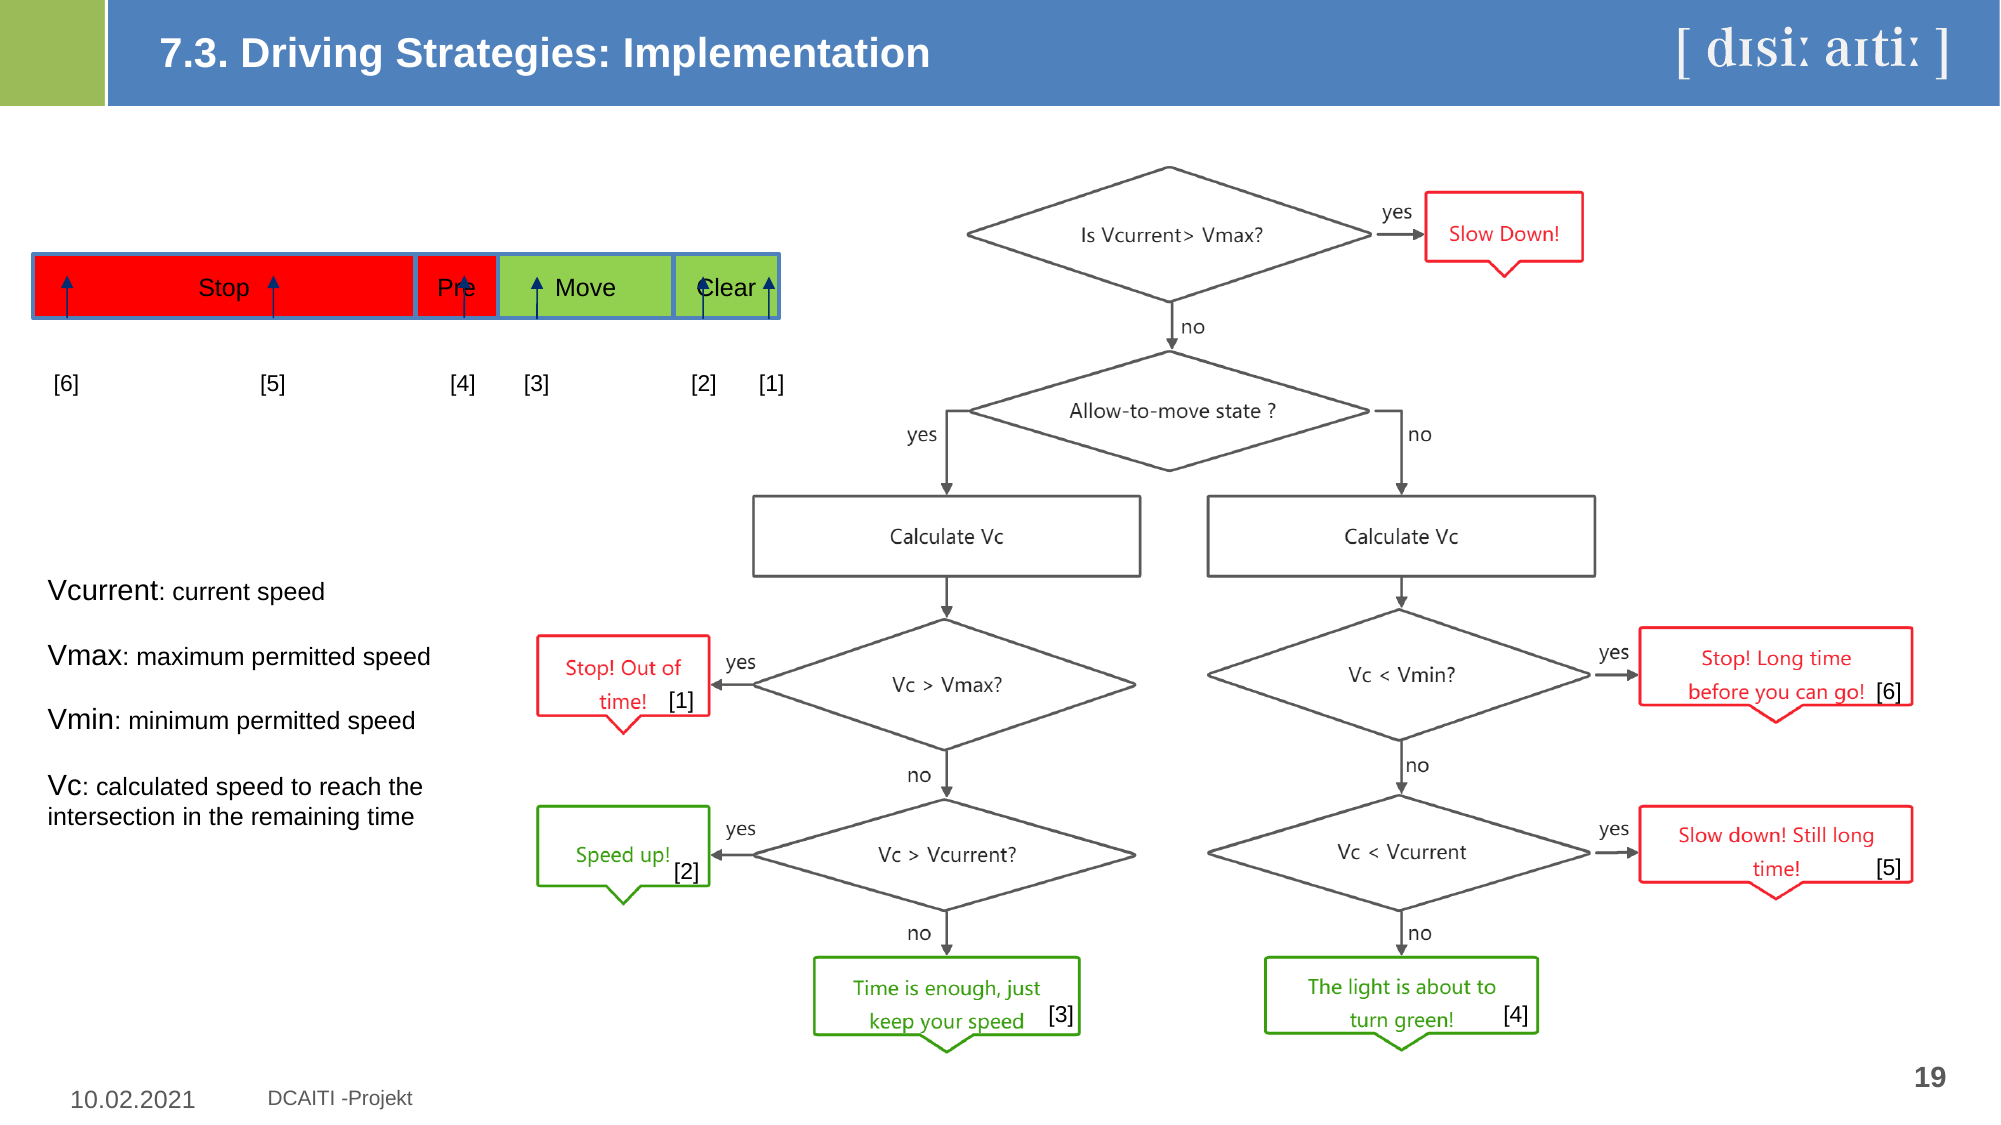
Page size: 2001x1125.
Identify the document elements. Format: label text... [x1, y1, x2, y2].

text_box 7.3. Driving Strategies: Implementation [106, 0, 1628, 107]
text_box Vcurrent: current speed Vmax: maximum permitted speed Vmin: minimum permitted speed Vc: calculated speed to reach the intersection in the remaining time [33, 563, 475, 879]
text_box 1 [1850, 1022, 1947, 1125]
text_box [32, 253, 811, 404]
text_box 10.02.2021 [52, 1071, 215, 1125]
text_box DCAITI -Projekt [267, 1071, 1841, 1125]
picture [533, 164, 1916, 1054]
